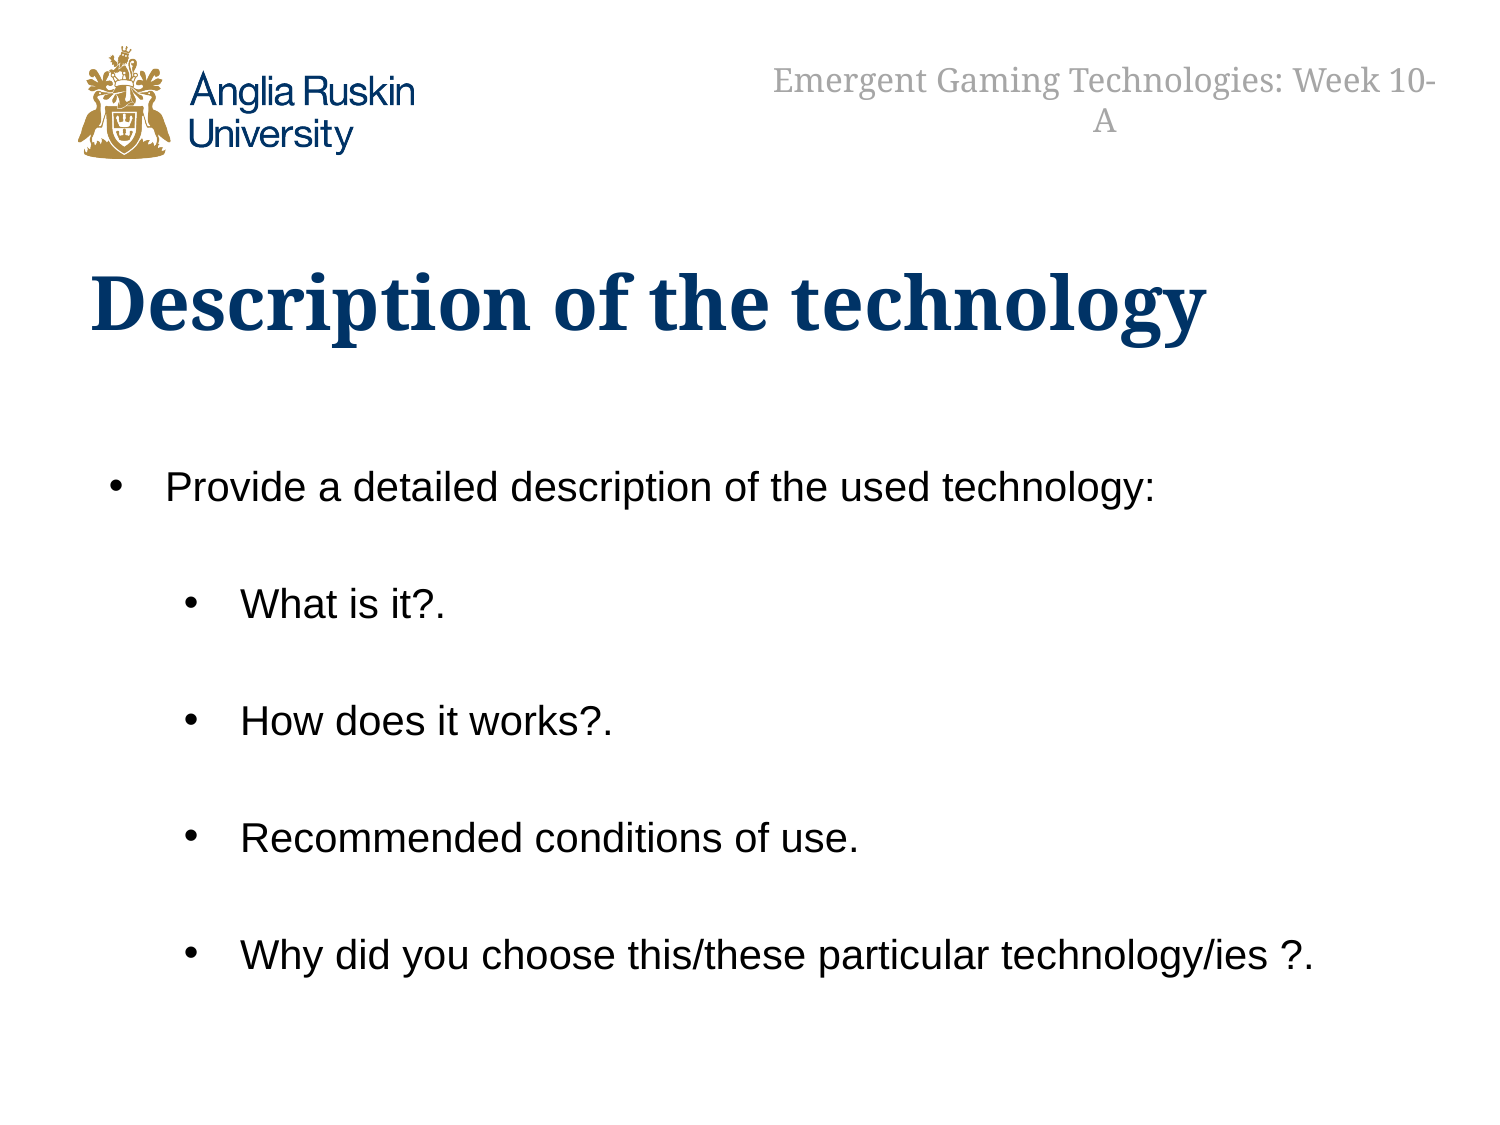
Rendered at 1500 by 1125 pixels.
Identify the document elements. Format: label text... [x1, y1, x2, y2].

text_box Emergent Gaming Technologies: Week 10-A [754, 74, 1456, 124]
text_box Provide a detailed description of the used technology: What is it?. How does it works?. Recommended conditions of use. Why did you choose this/these particular technology/ies ?. [93, 394, 1400, 1125]
title Description of the technology [75, 206, 1425, 395]
picture [78, 46, 414, 159]
